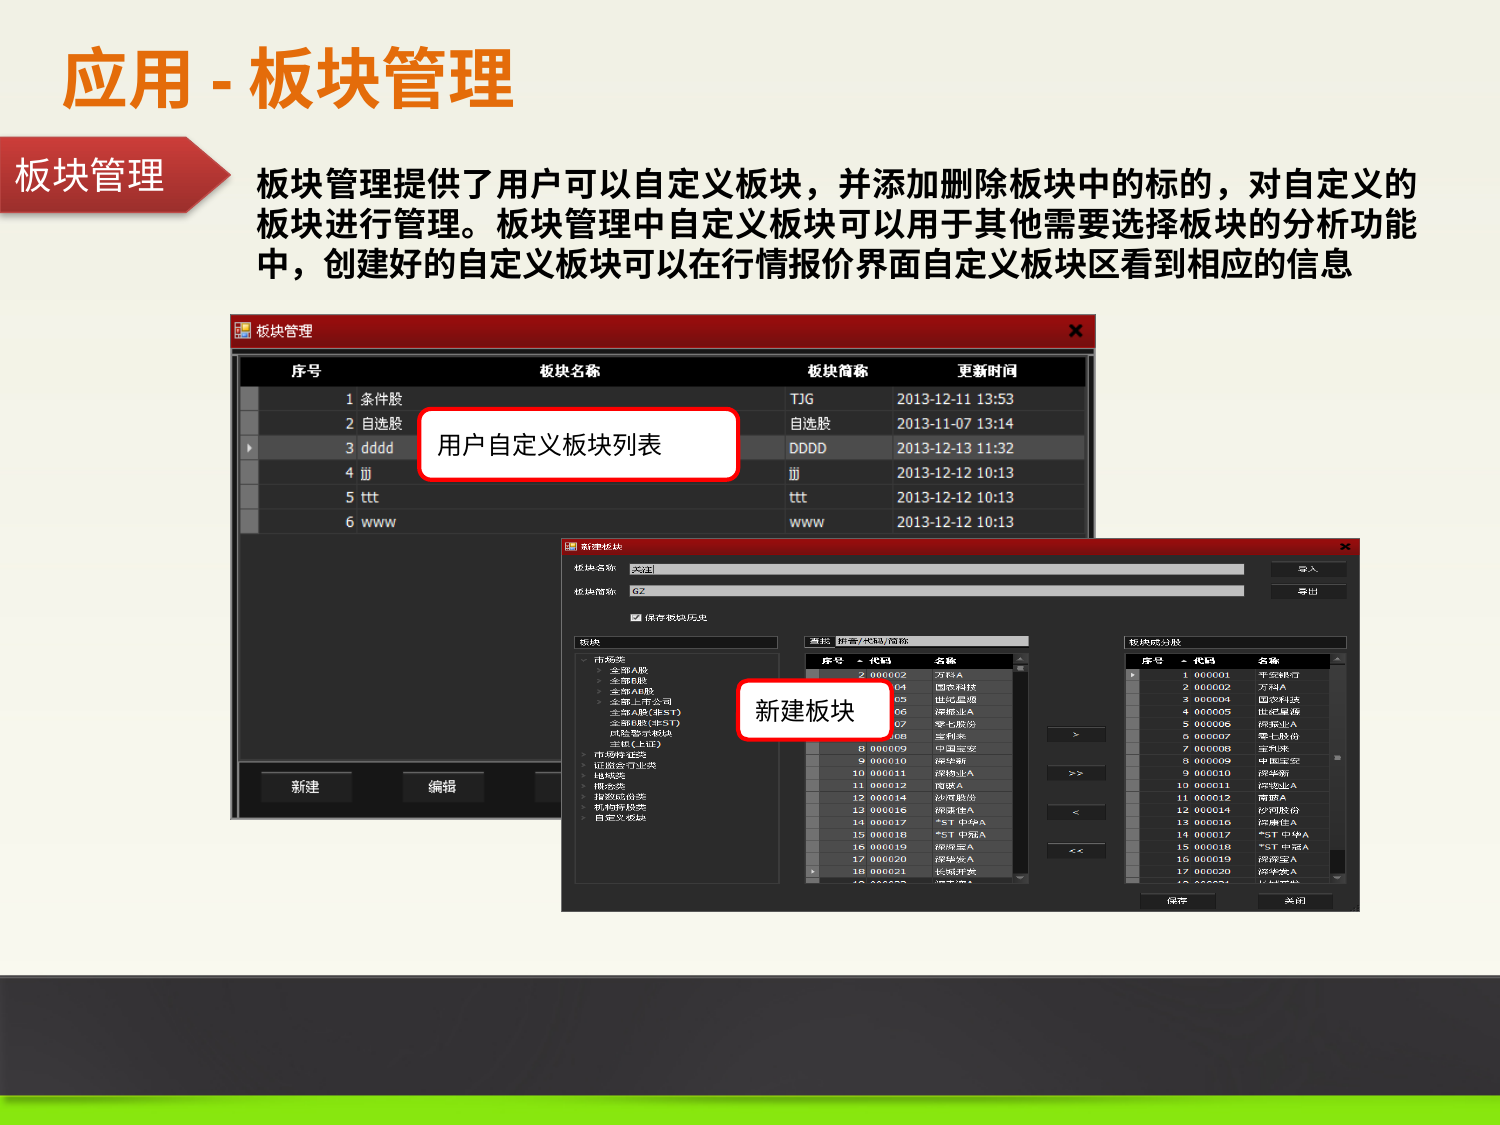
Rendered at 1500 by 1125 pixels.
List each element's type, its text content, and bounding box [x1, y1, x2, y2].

picture [0, 0, 1500, 1125]
text_box 板块管理 [0, 136, 231, 214]
text_box 板块管理提供了用户可以自定义板块，并添加删除板块中的标的，对自定义的板块进行管理。板块管理中自定义板块可以用于其他需要选择板块的分析功能中，创建好的自定义板块可以在行情报价界面自定义板块区看到相应的信息 [242, 155, 1436, 291]
text_box 应用-板块管理 [46, 29, 869, 125]
